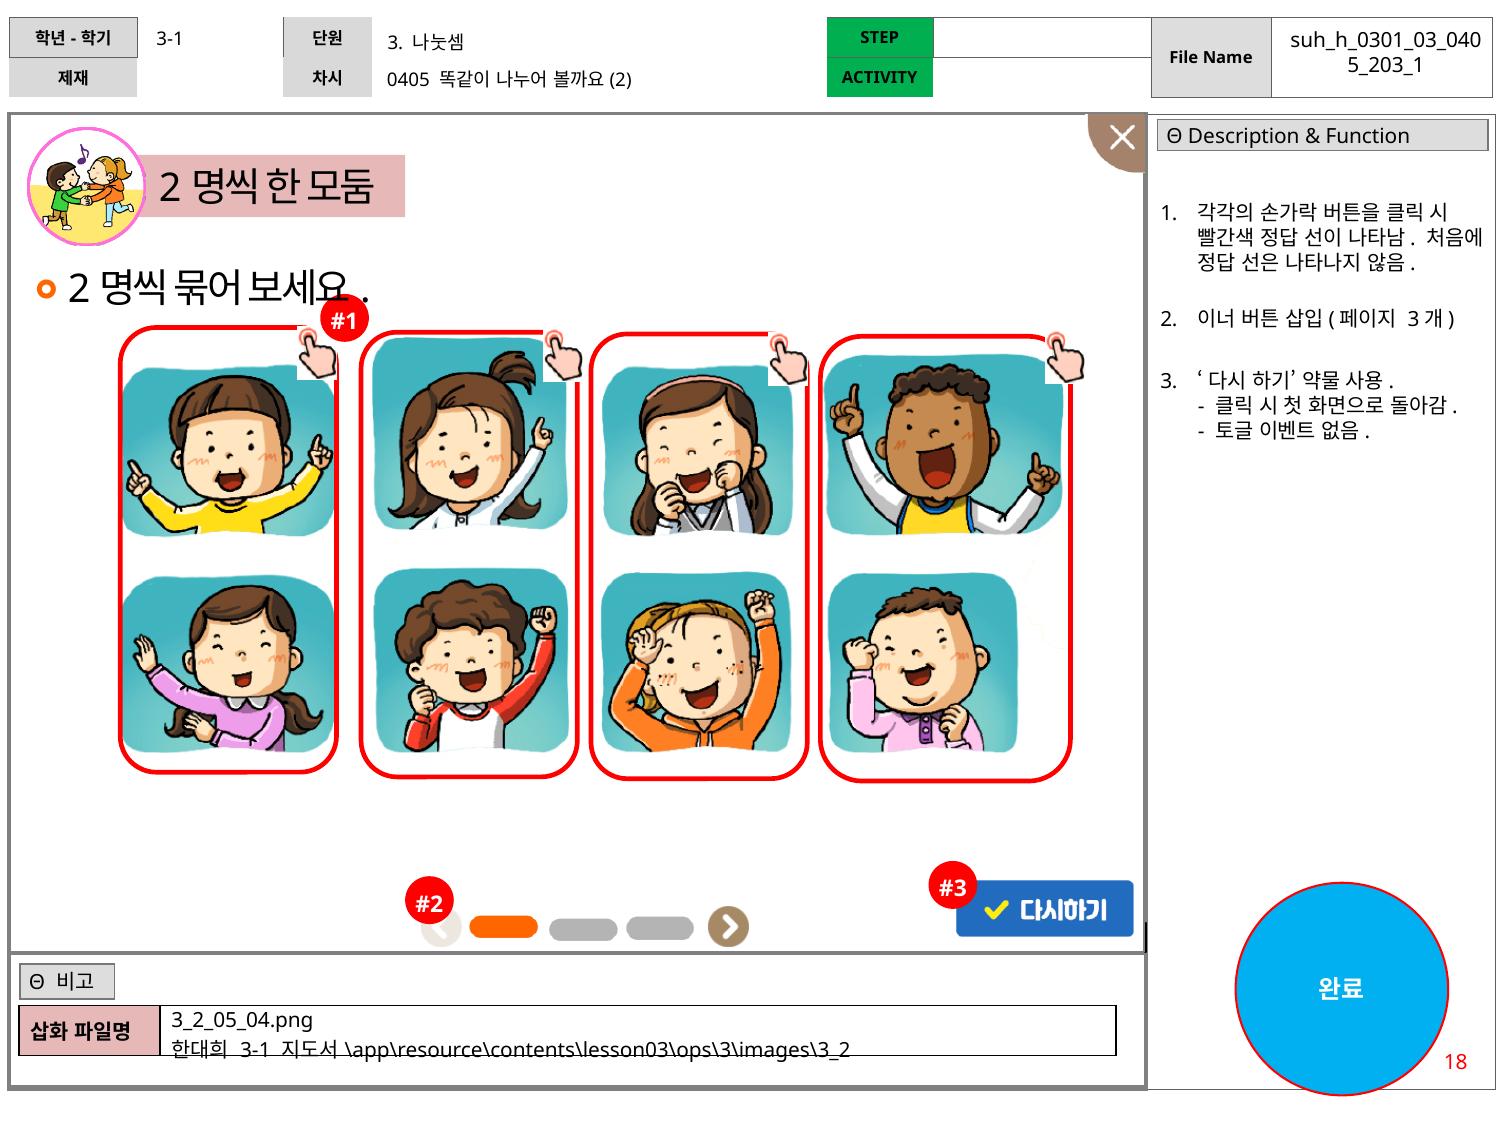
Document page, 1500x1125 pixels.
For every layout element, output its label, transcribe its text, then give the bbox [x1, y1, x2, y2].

text_box 3-1 [141, 18, 284, 55]
picture [546, 915, 619, 944]
text_box 완료 [1233, 880, 1451, 1098]
text_box 각각의 손가락 버튼을 클릭 시 빨간색 정답 선이 나타남. 처음에 정답 선은 나타나지 않음. 이너 버튼 삽입(페이지 3개) ‘다시 하기’ 약물 사용. - 클릭 시 첫 화면으로 돌아감. - 토글 이벤트 없음. [1149, 160, 1500, 482]
picture [419, 904, 464, 948]
table_header Θ Description & Function [460, 906, 705, 953]
picture [468, 913, 539, 941]
table_header 3_2_05_04.png 한대희 3-1 지도서\app\resource\contents\lesson03\ops\3\images\3_2 [161, 1006, 1115, 1055]
table_header 삽화 파일명 [20, 1006, 159, 1055]
text_box 0405 똑같이 나누어 볼까요(2) [372, 60, 821, 96]
picture [25, 125, 146, 246]
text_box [10, 113, 1145, 953]
picture [956, 880, 1135, 937]
picture [110, 326, 1085, 764]
text_box 3. 나눗셈 [372, 23, 828, 48]
picture [34, 276, 58, 302]
picture [705, 904, 752, 949]
text_box suh_h_0301_03_0405_203_1 [1271, 18, 1500, 84]
picture [623, 913, 696, 942]
table_header Θ Description & Function [1158, 120, 1487, 150]
